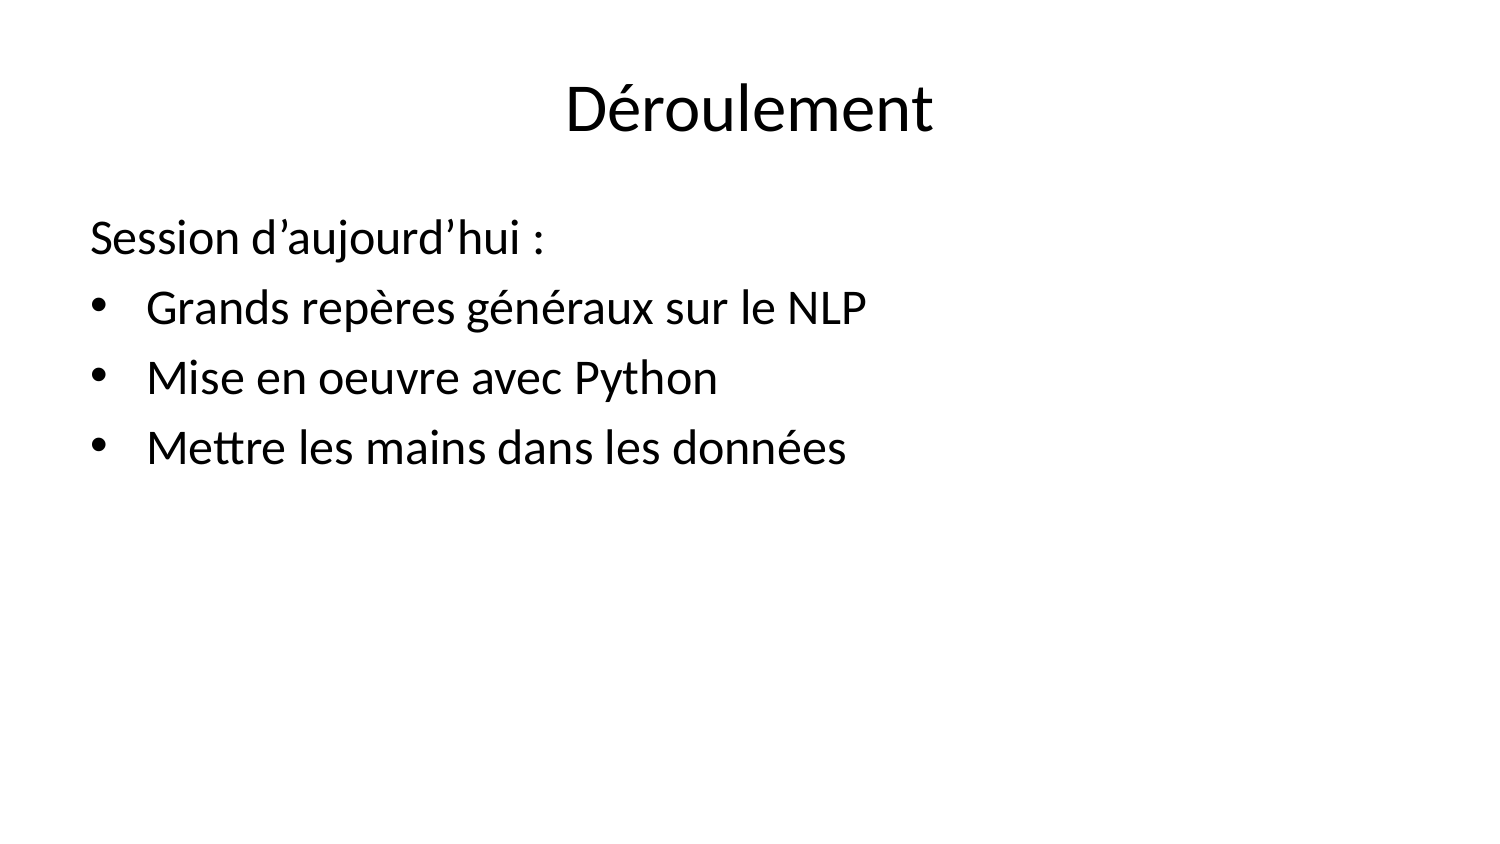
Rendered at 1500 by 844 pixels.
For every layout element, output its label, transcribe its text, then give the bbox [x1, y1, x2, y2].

list Session d’aujourd’hui : Grands repères généraux sur le NLP Mise en oeuvre avec Python Mettre les mains dans les données [75, 196, 1425, 754]
title Déroulement [75, 33, 1425, 175]
